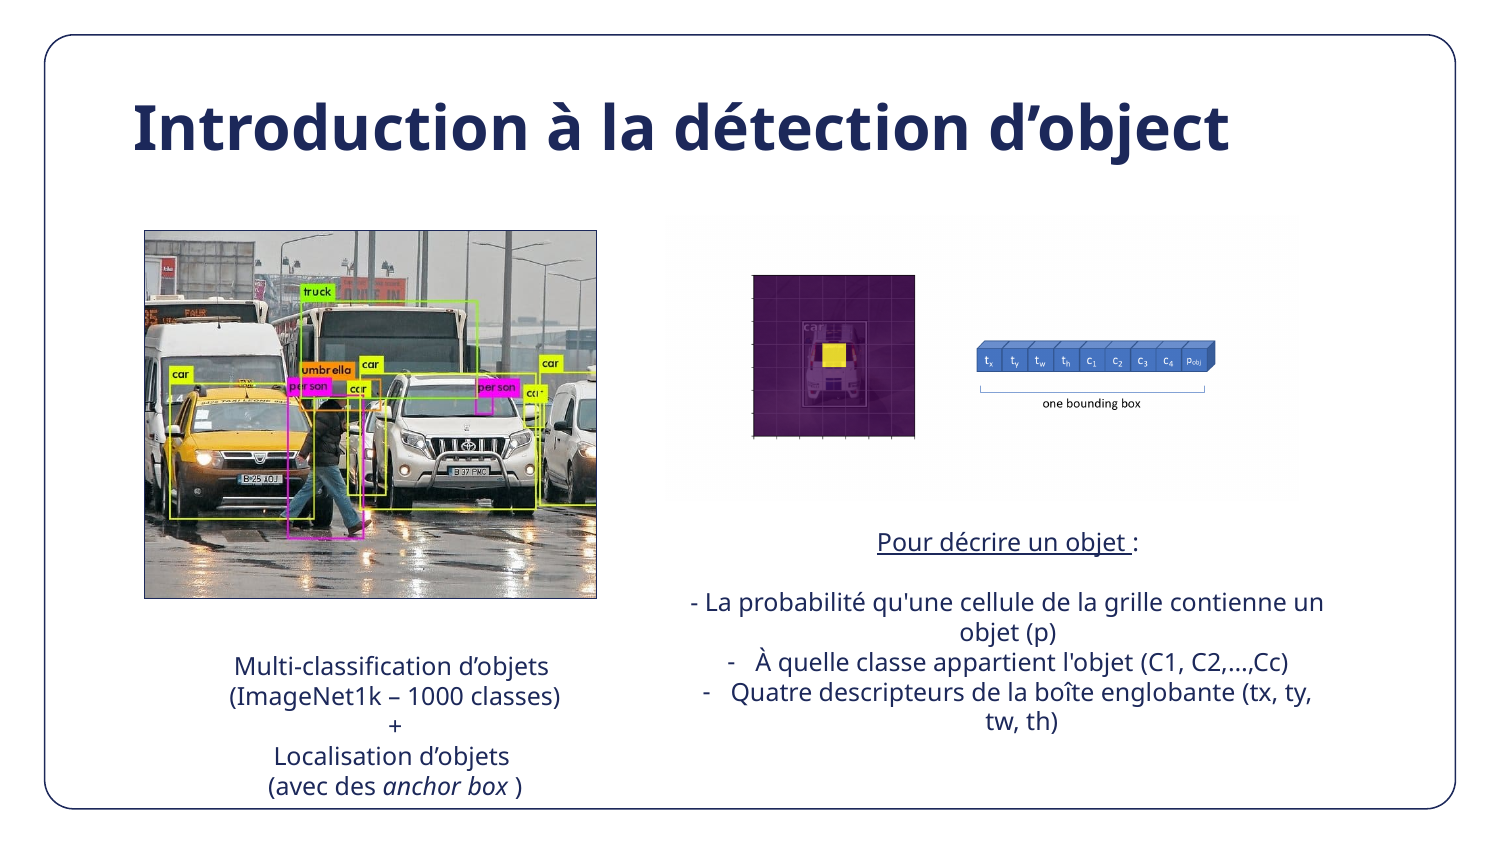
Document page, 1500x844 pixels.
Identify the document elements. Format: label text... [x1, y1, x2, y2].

picture [664, 214, 1299, 502]
title Introduction à la détection d’object [118, 72, 1382, 167]
text_box Multi-classification d’objets (ImageNet1k – 1000 classes) + Localisation d’objets (avec des anchor box ) [86, 635, 704, 810]
text_box Pour décrire un objet : - La probabilité qu'une cellule de la grille contienne un objet (p) À quelle classe appartient l'objet (C1, C2,…,Cc) Quatre descripteurs de la boîte englobante (tx, ty, tw, th) [673, 511, 1343, 733]
picture [143, 230, 597, 599]
